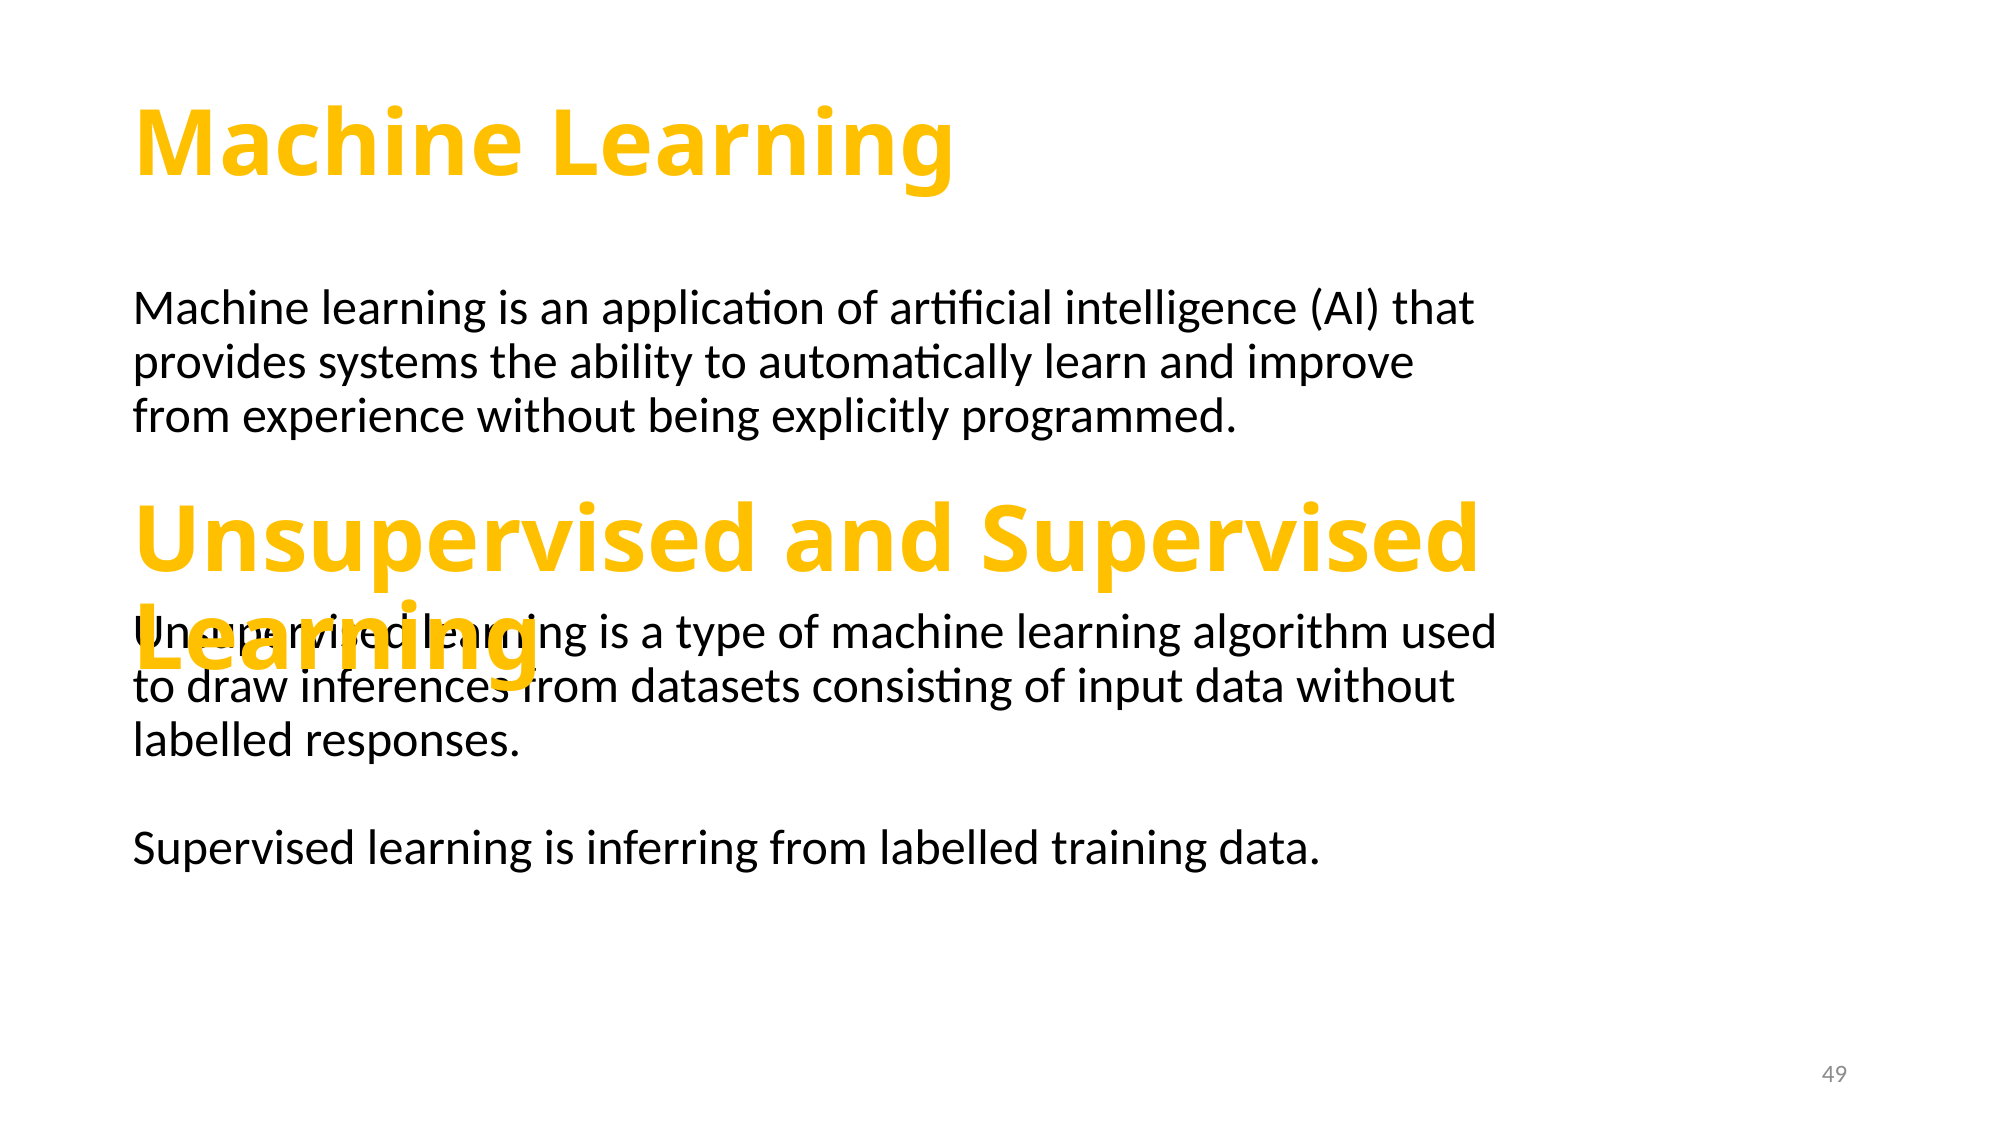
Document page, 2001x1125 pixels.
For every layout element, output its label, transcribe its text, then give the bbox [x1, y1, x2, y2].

title Machine Learning [117, 88, 1528, 274]
list Machine learning is an application of artificial intelligence (AI) that provides systems the ability to automatically learn and improve from experience without being explicitly programmed. Unsupervised learning is a type of machine learning algorithm used to draw inferences from datasets consisting of input data without labelled responses. Supervised learning is inferring from labelled training data. [117, 274, 1528, 484]
list Machine learning is an application of artificial intelligence (AI) that provides systems the ability to automatically learn and improve from experience without being explicitly programmed. Unsupervised learning is a type of machine learning algorithm used to draw inferences from datasets consisting of input data without labelled responses. Supervised learning is inferring from labelled training data. [117, 701, 1528, 911]
title Unsupervised and Supervised Learning [117, 484, 1749, 701]
slide_number 49 [1412, 1042, 1863, 1103]
